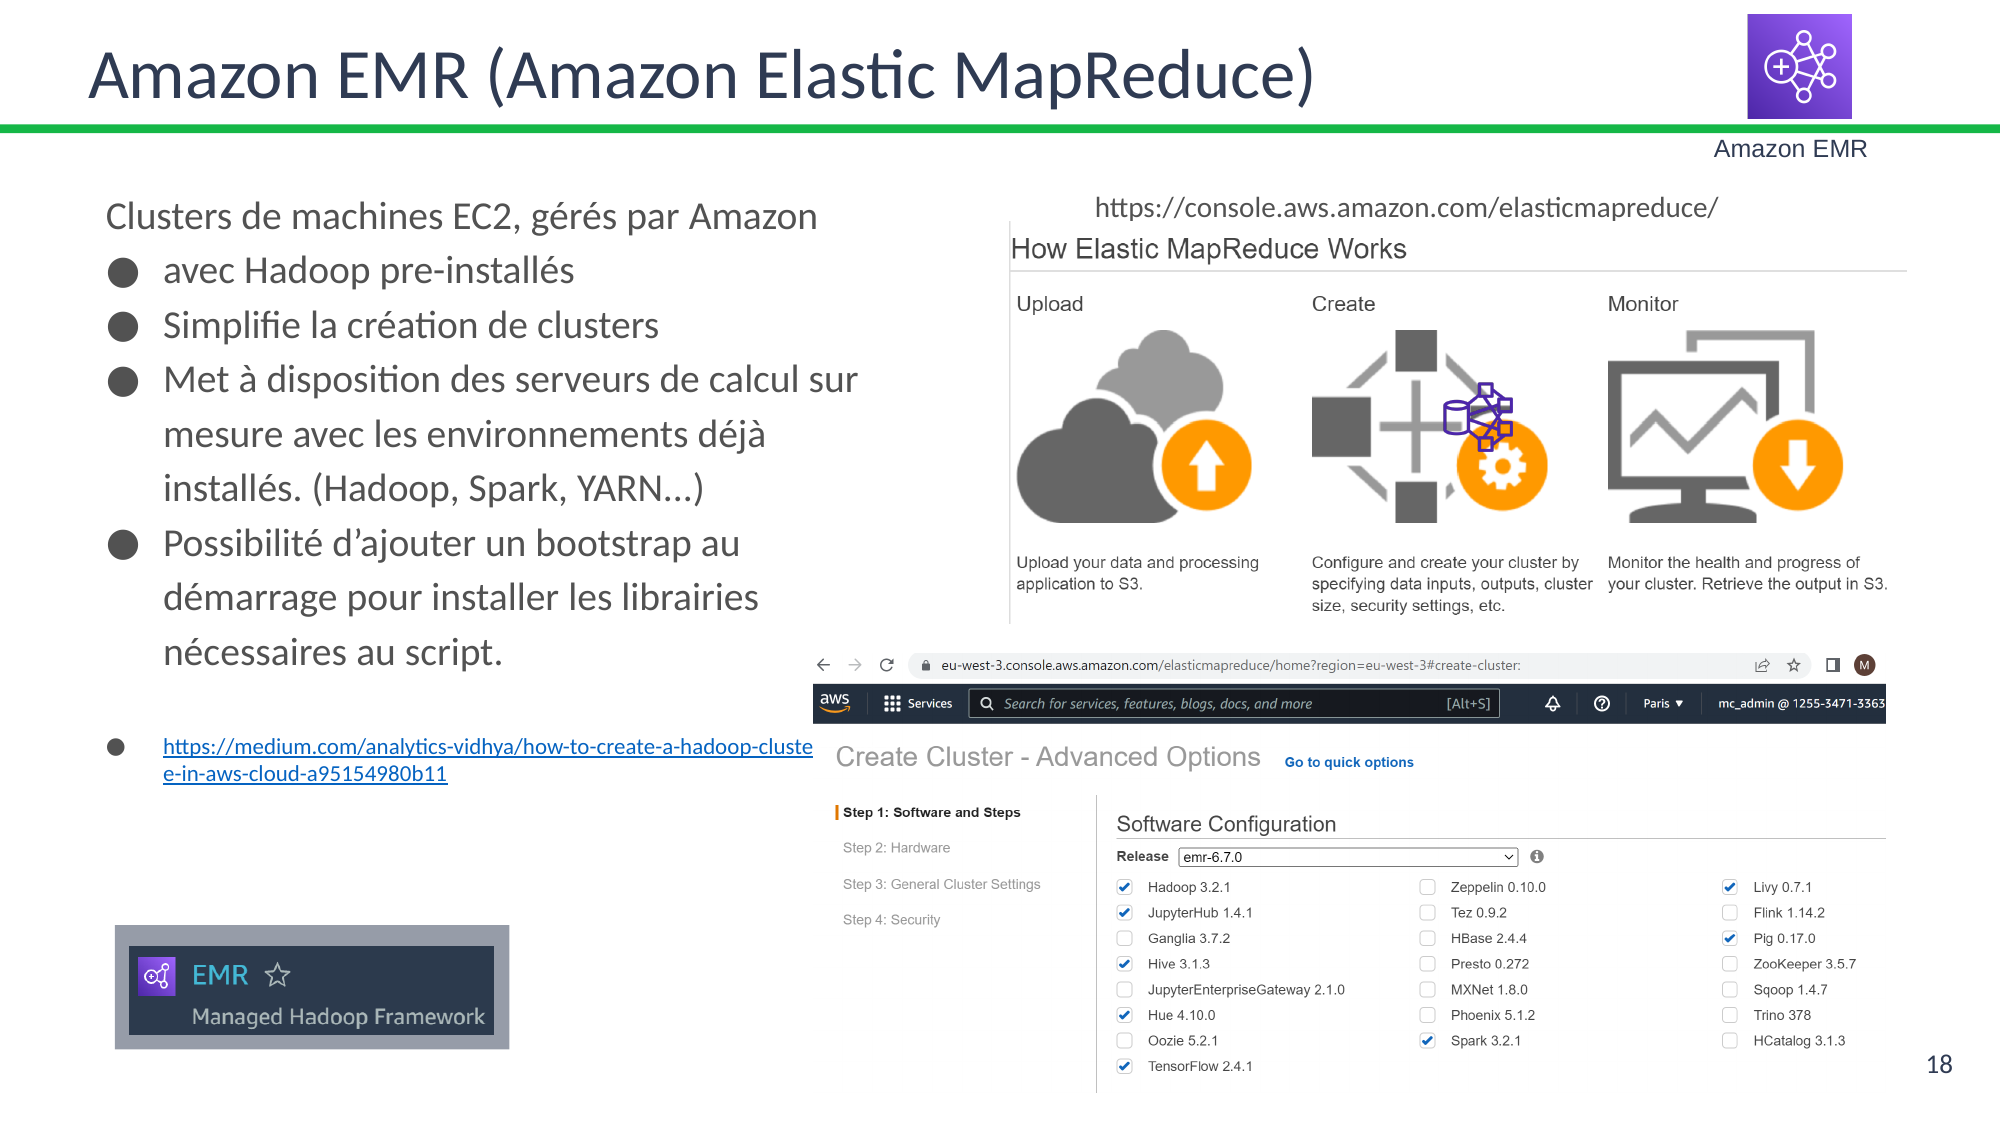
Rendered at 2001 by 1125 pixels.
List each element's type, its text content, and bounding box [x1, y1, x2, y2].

picture [128, 946, 494, 1035]
picture [813, 653, 1886, 1093]
picture [1747, 14, 1853, 119]
list Clusters de machines EC2, gérés par Amazon avec Hadoop pre-installés Simplifie la création de clusters Met à disposition des serveurs de calcul sur mesure avec les environnements déjà installés. (Hadoop, Spark, YARN...) Possibilité d’ajouter un bootstrap au démarrage pour installer les librairies nécessaires au script. https://medium.com/analytics-vidhya/how-to-create-a-hadoop-cluster-for-free-in-aws-cloud-a95154980b11 [68, 162, 919, 1020]
title Amazon EMR (Amazon Elastic MapReduce) [68, 7, 1932, 134]
text_box Amazon EMR [1603, 125, 1980, 170]
slide_number 18 [1853, 1019, 1974, 1106]
picture [1009, 220, 1907, 624]
text_box [114, 925, 510, 1050]
list https://console.aws.amazon.com/elasticmapreduce/ [1056, 162, 1932, 1019]
